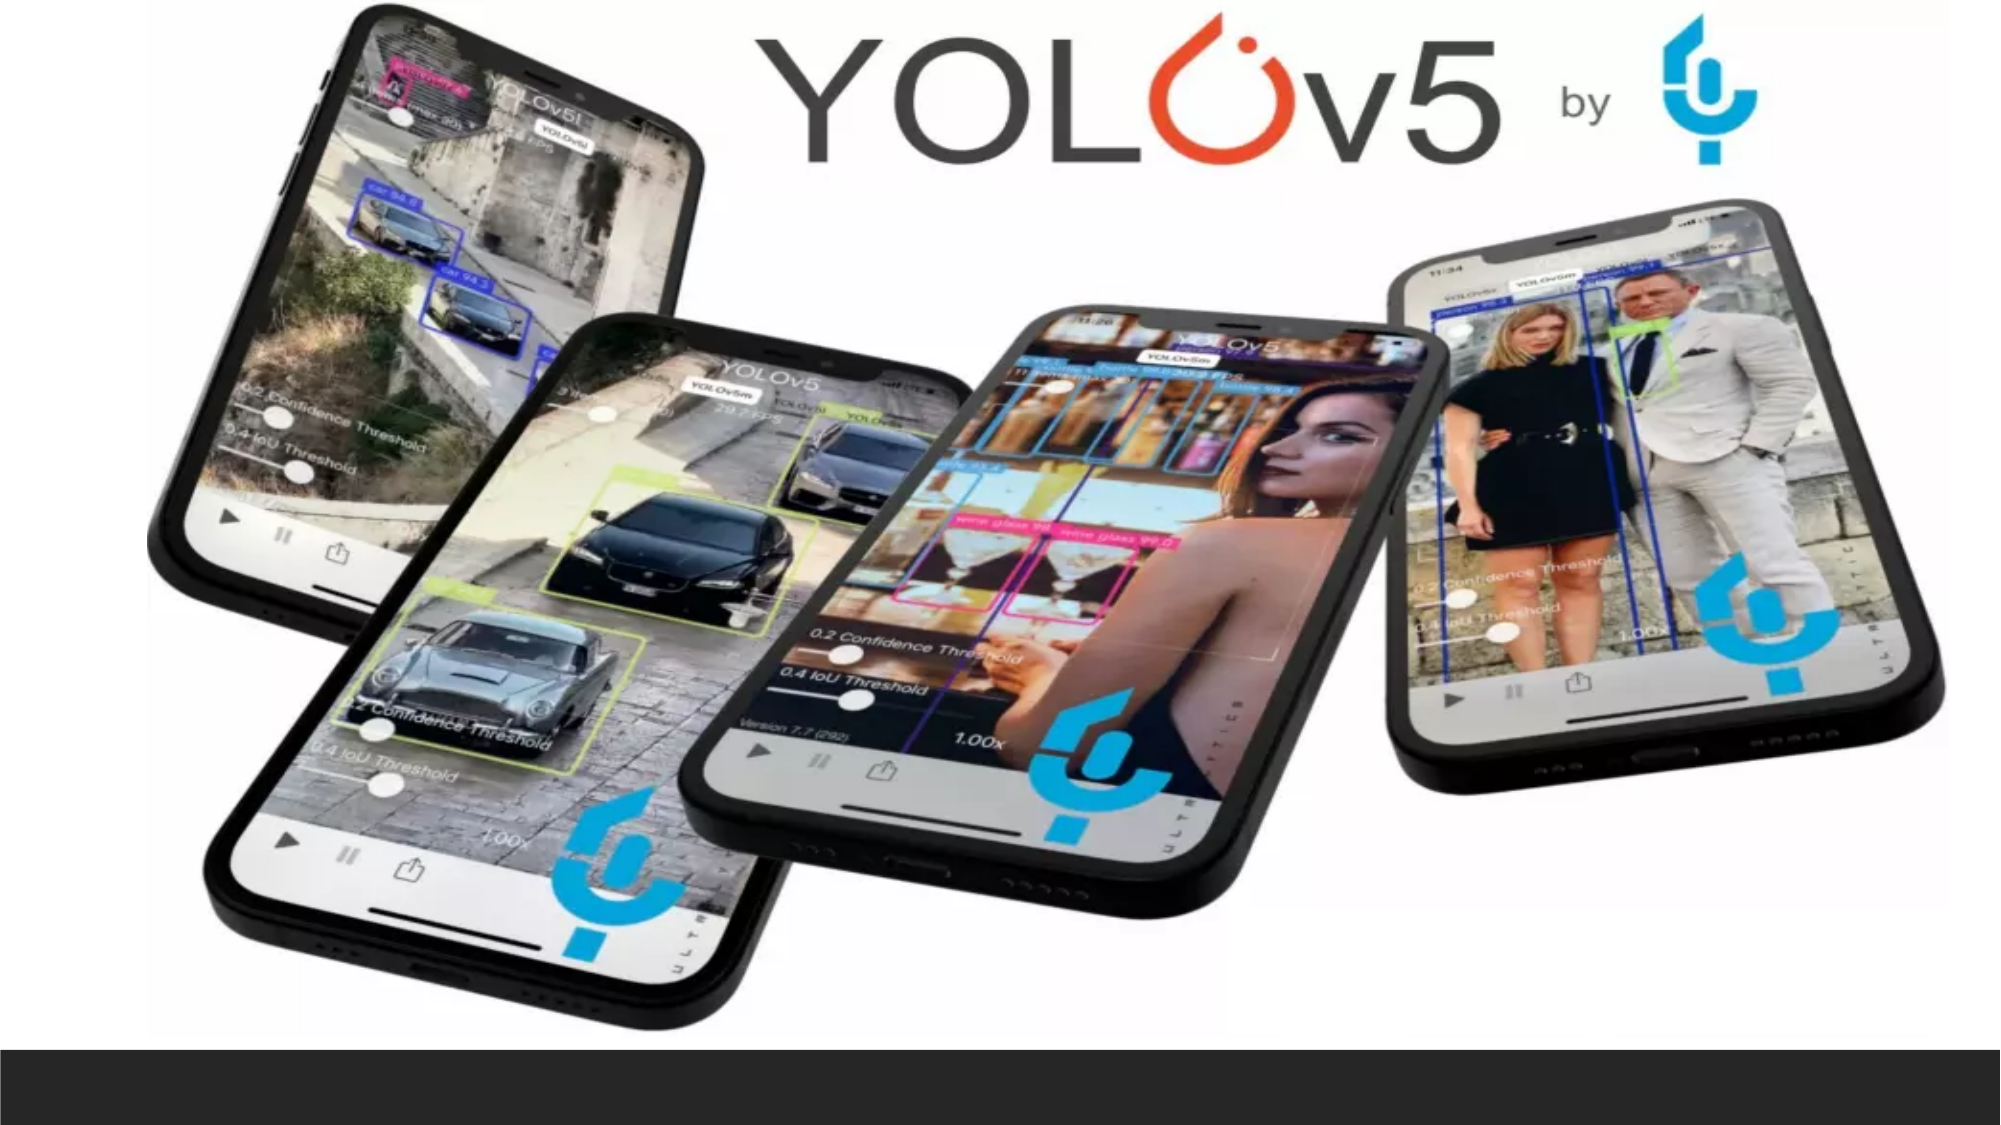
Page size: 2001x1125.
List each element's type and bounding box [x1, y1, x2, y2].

picture [146, 0, 1949, 1038]
